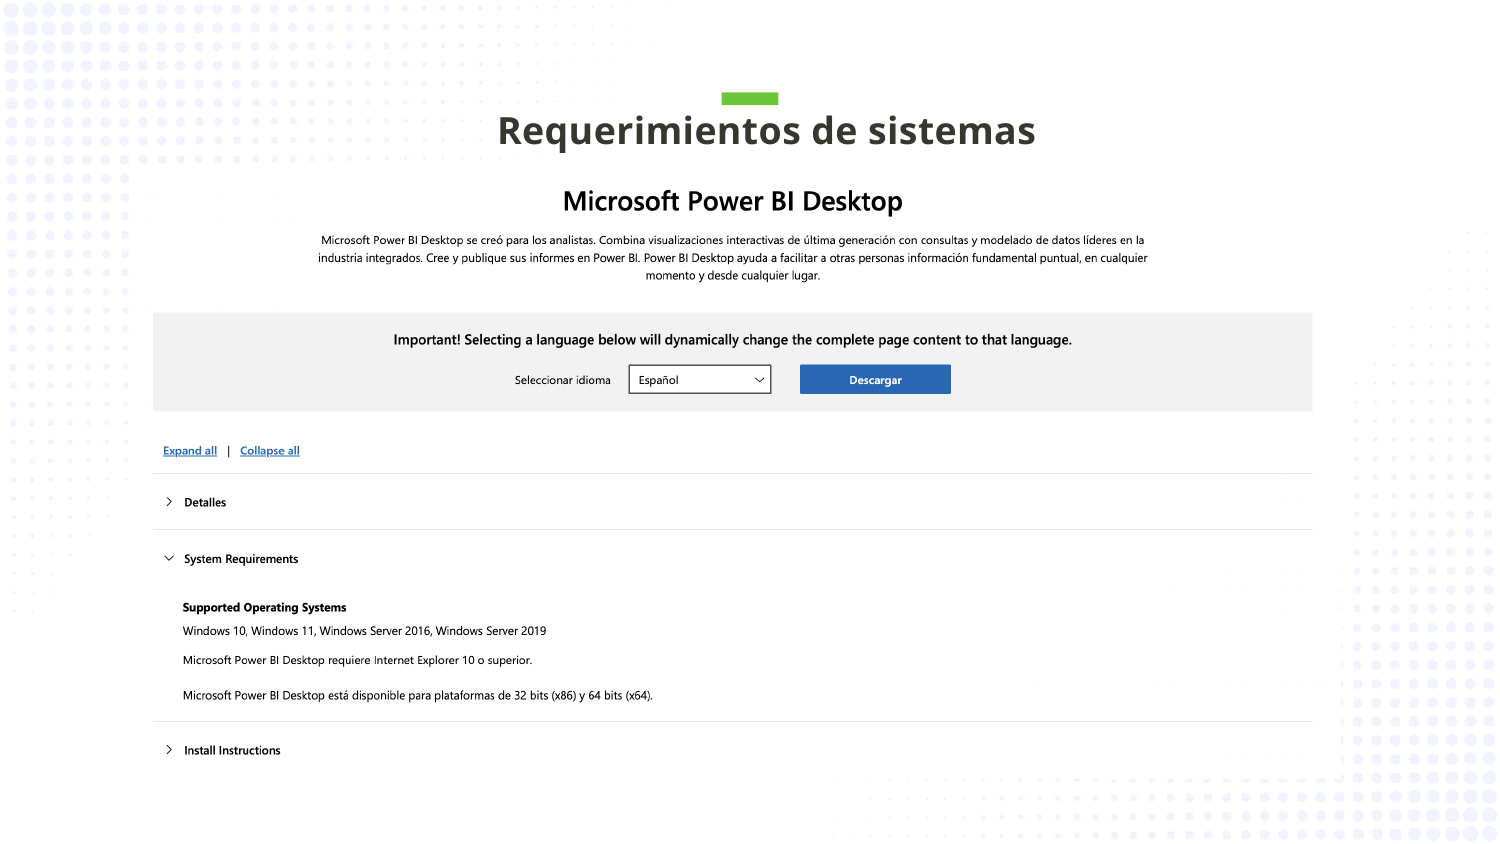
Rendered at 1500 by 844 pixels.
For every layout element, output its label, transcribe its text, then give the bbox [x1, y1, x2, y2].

picture [0, 0, 1500, 844]
text_box Requerimientos de sistemas [447, 106, 1087, 152]
text_box [721, 92, 779, 106]
